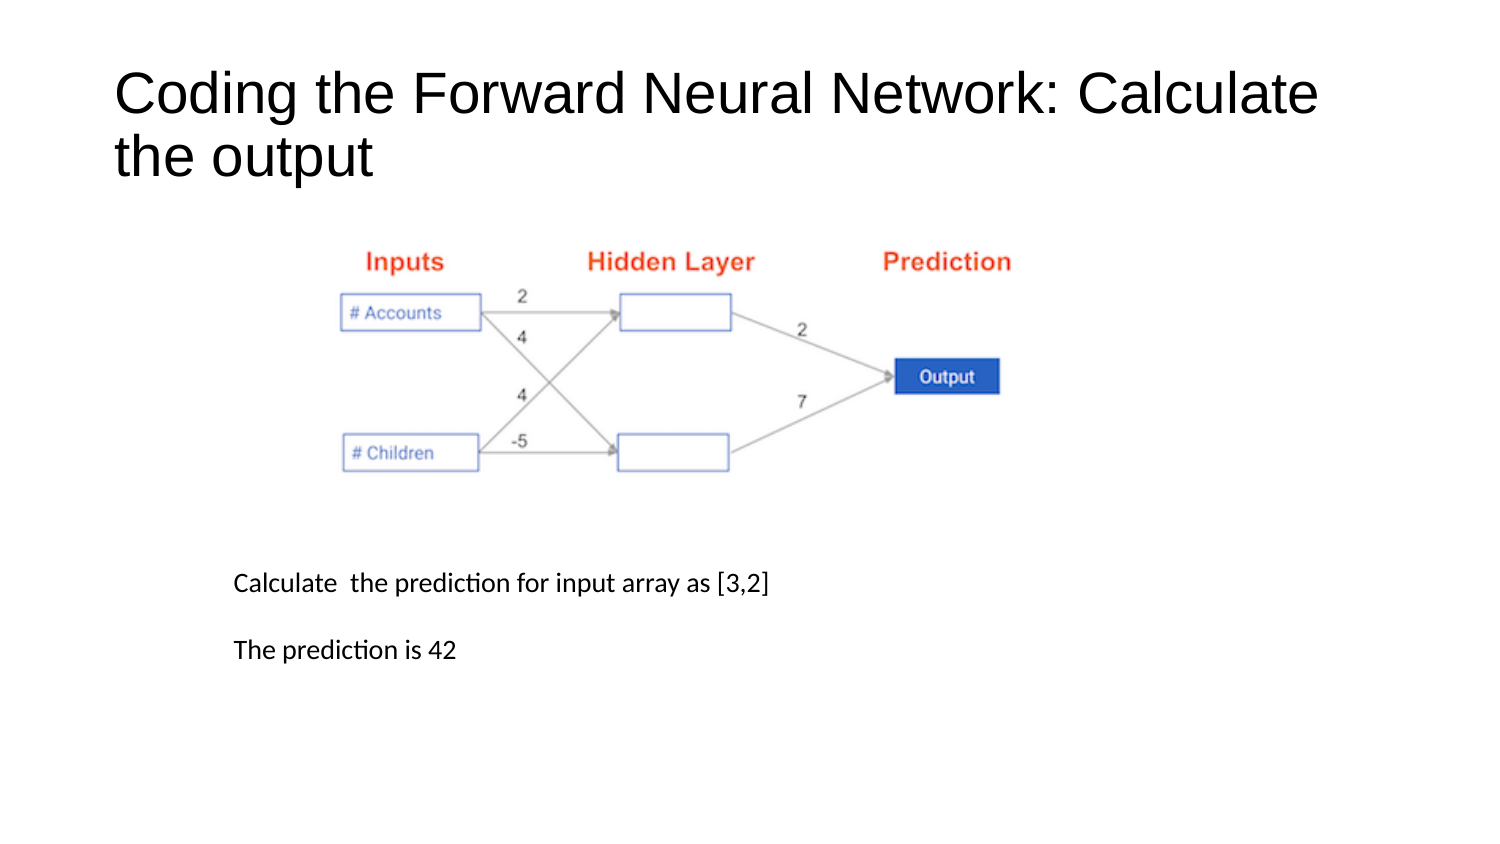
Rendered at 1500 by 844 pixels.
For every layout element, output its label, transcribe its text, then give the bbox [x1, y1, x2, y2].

text_box Calculate the prediction for input array as [3,2] [222, 559, 790, 605]
picture [318, 228, 1091, 493]
title Coding the Forward Neural Network: Calculate the output [103, 44, 1397, 208]
text_box The prediction is 42 [222, 625, 472, 671]
